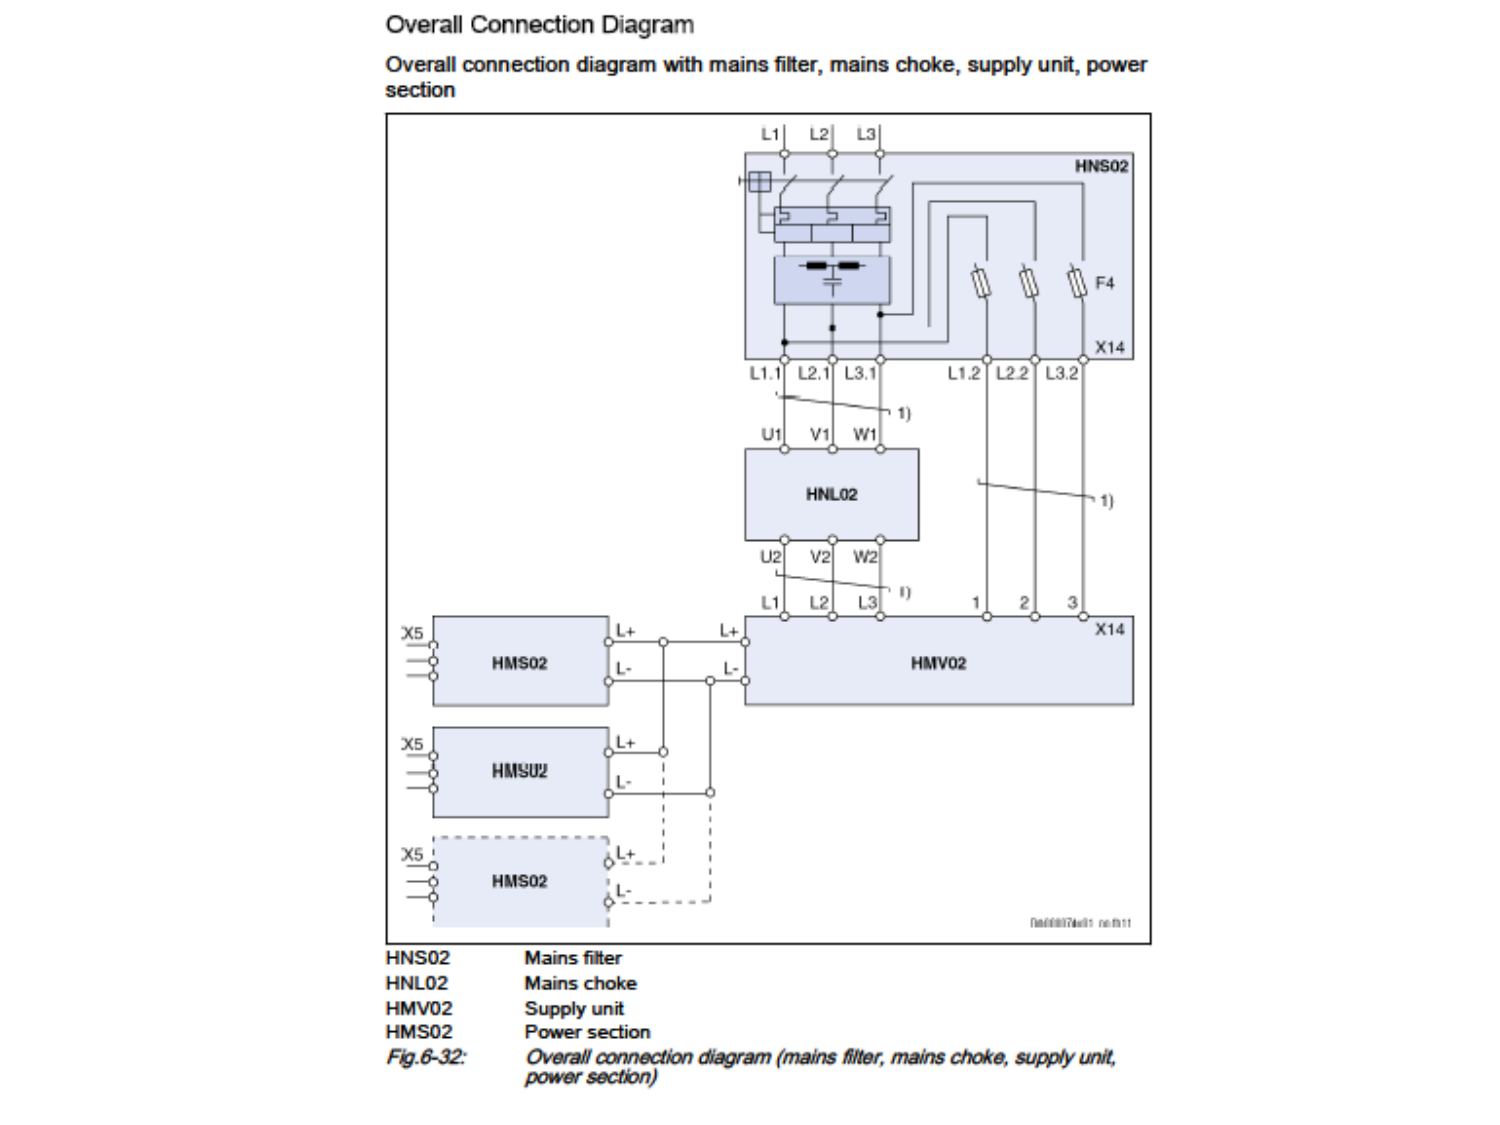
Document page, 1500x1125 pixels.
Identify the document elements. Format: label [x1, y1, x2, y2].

list [240, 5, 1236, 1111]
